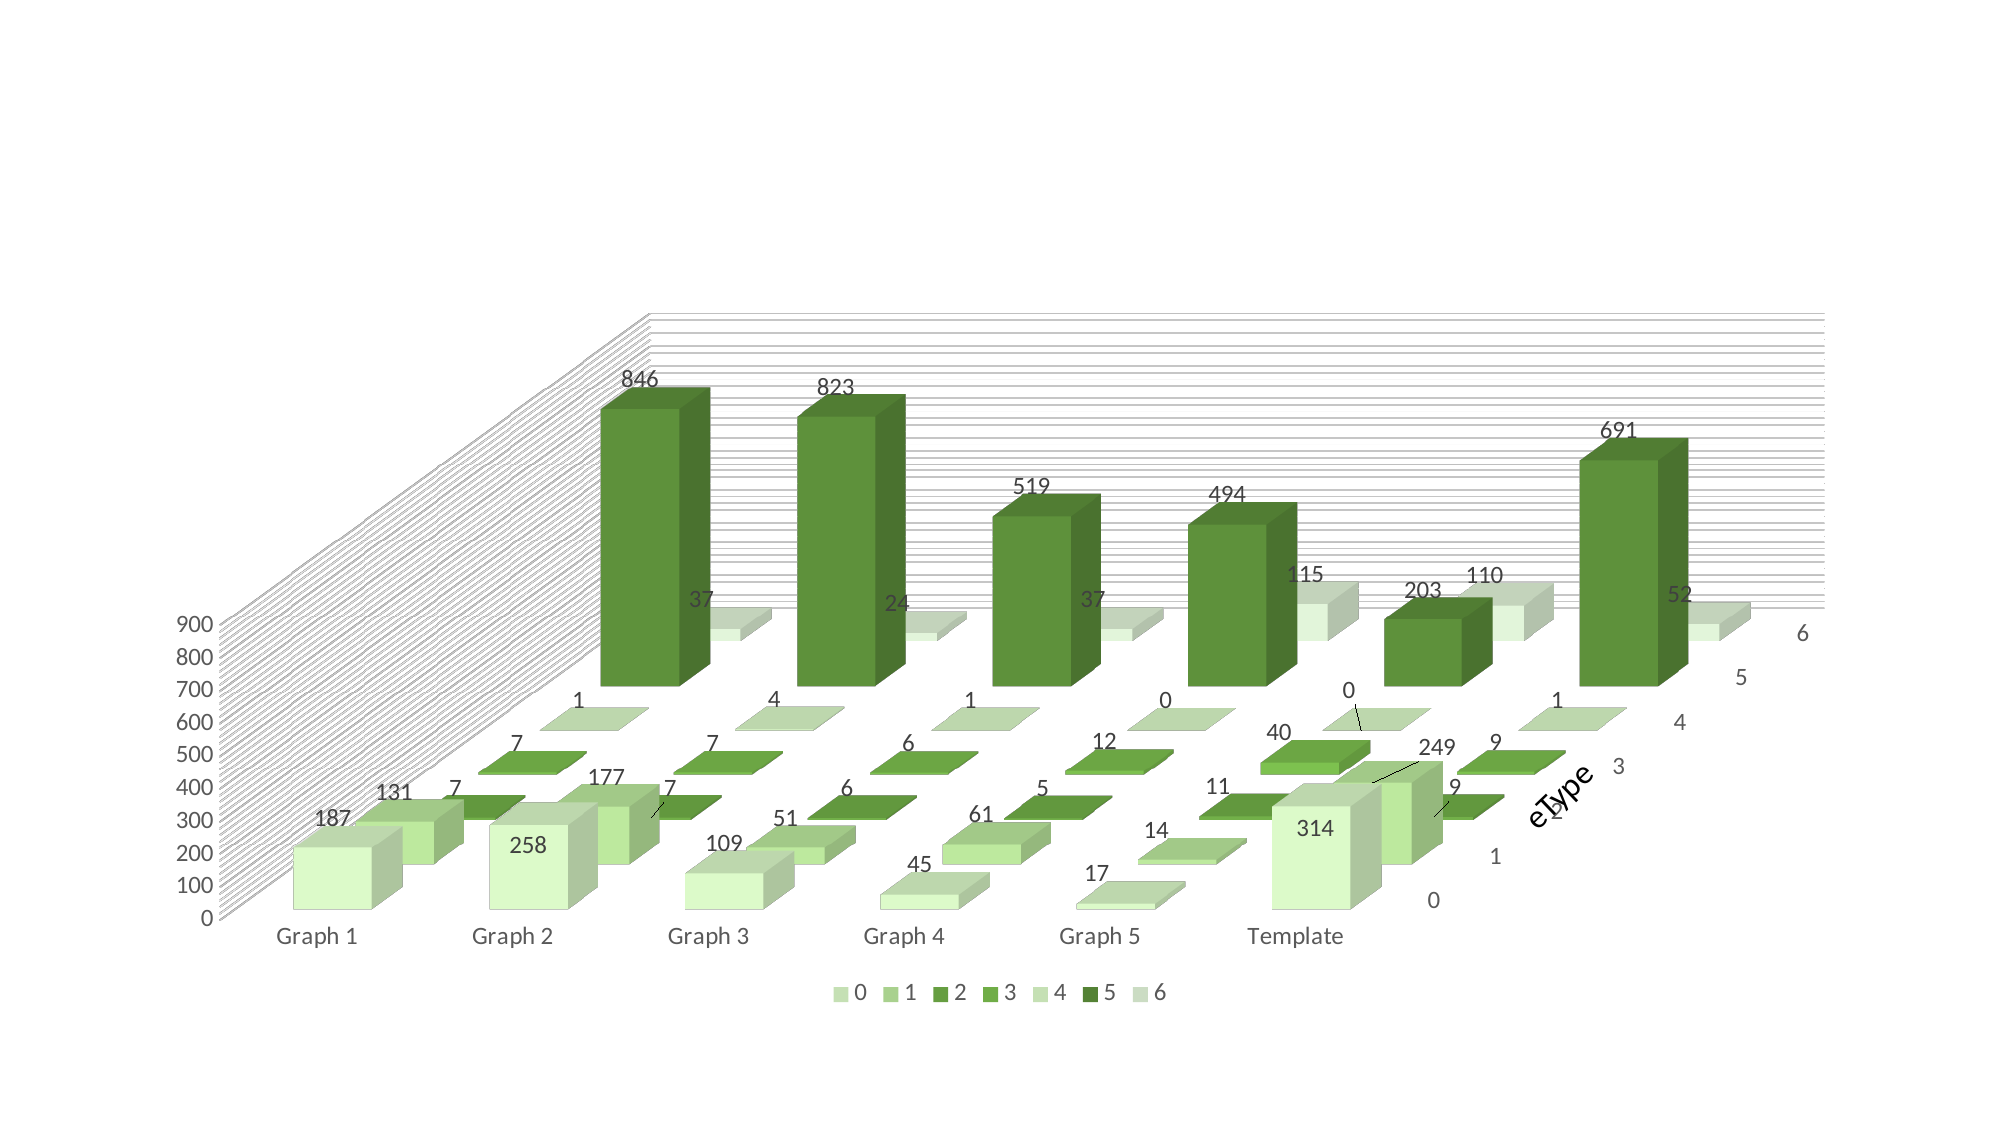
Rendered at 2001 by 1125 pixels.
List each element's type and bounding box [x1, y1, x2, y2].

chart [137, 299, 1863, 1014]
